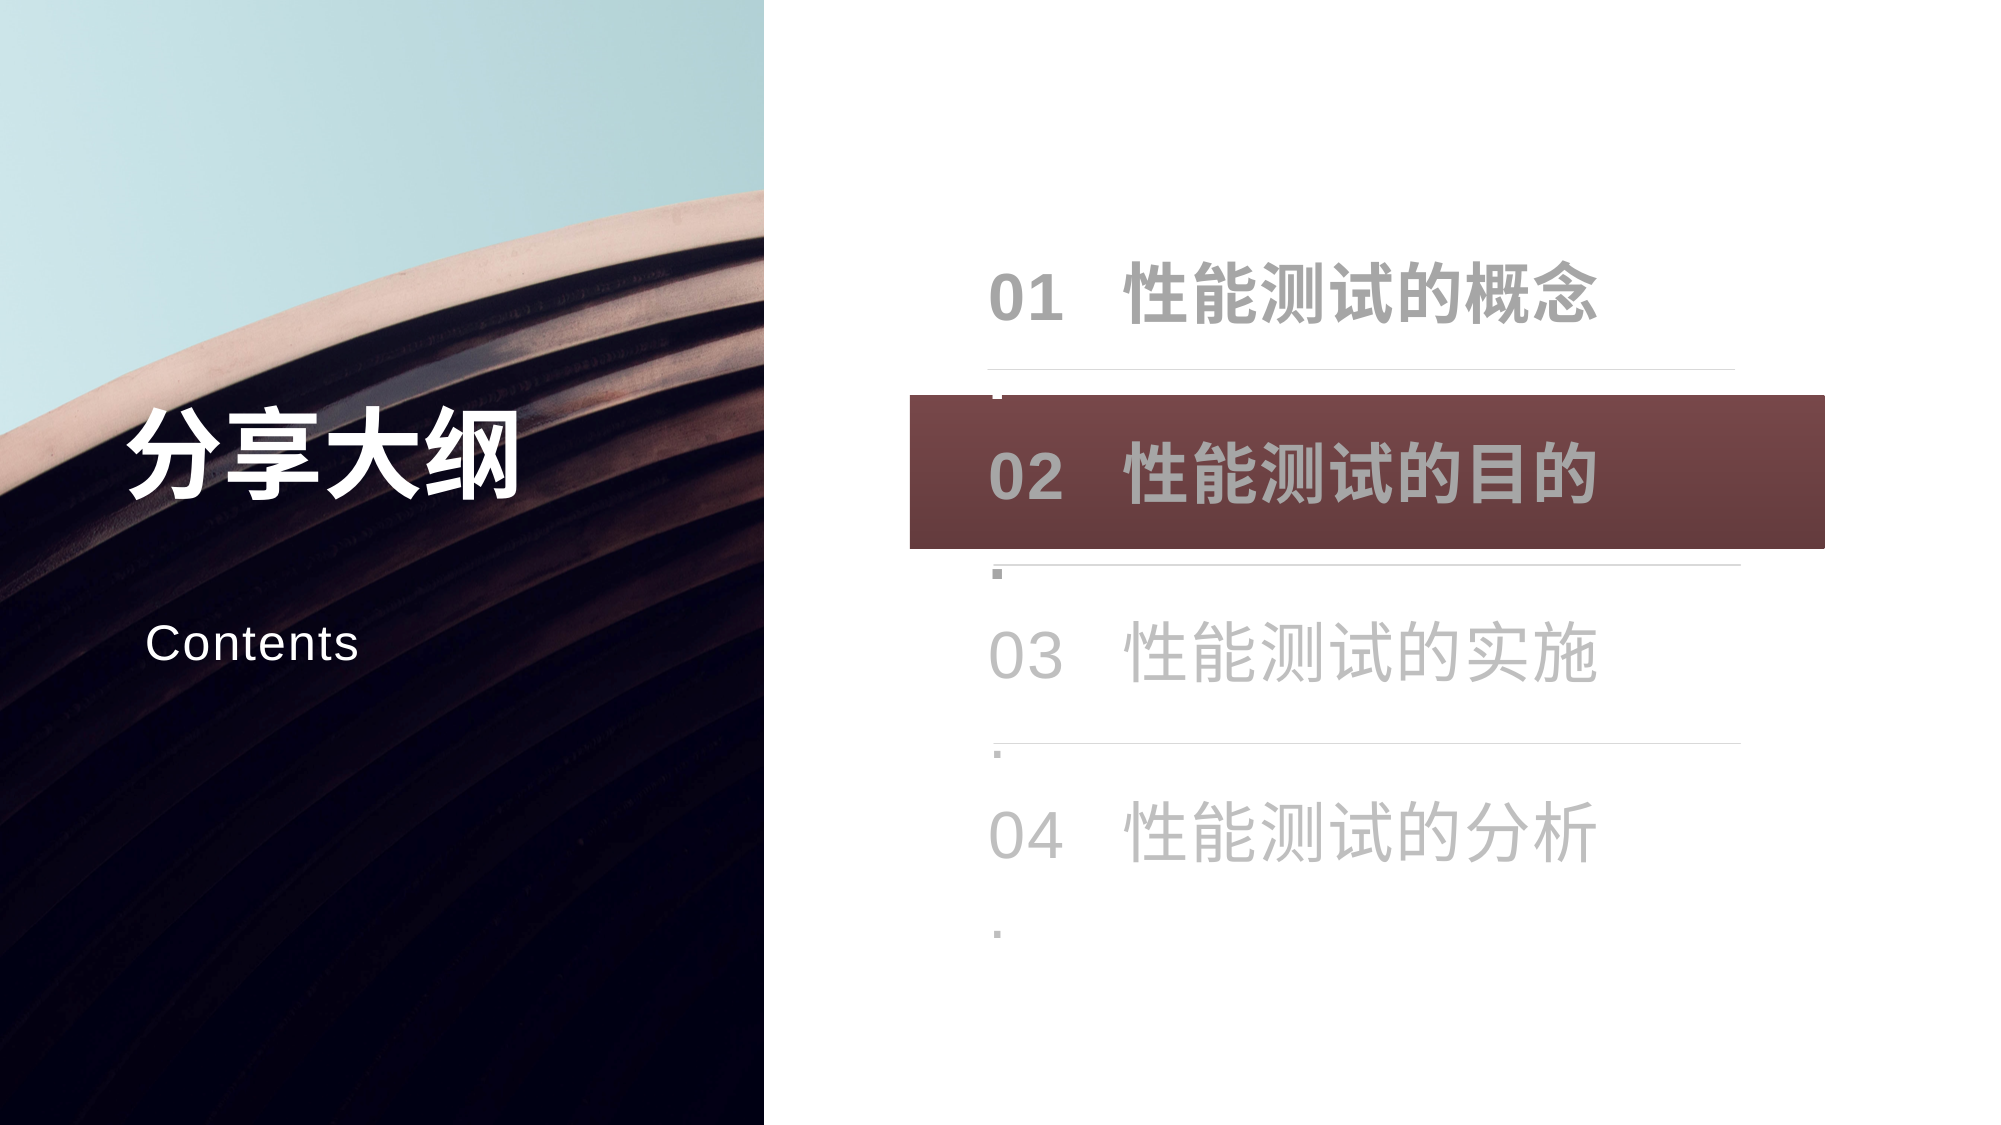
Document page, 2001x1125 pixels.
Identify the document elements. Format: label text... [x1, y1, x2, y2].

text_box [972, 602, 1617, 702]
text_box 01. [972, 245, 1092, 422]
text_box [972, 782, 1617, 881]
text_box Contents [129, 603, 375, 678]
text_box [972, 423, 1618, 522]
text_box 性能测试的概念 [1106, 244, 1617, 341]
text_box 分享大纲 [109, 384, 542, 519]
text_box [0, 1, 765, 1125]
text_box [909, 395, 1825, 549]
